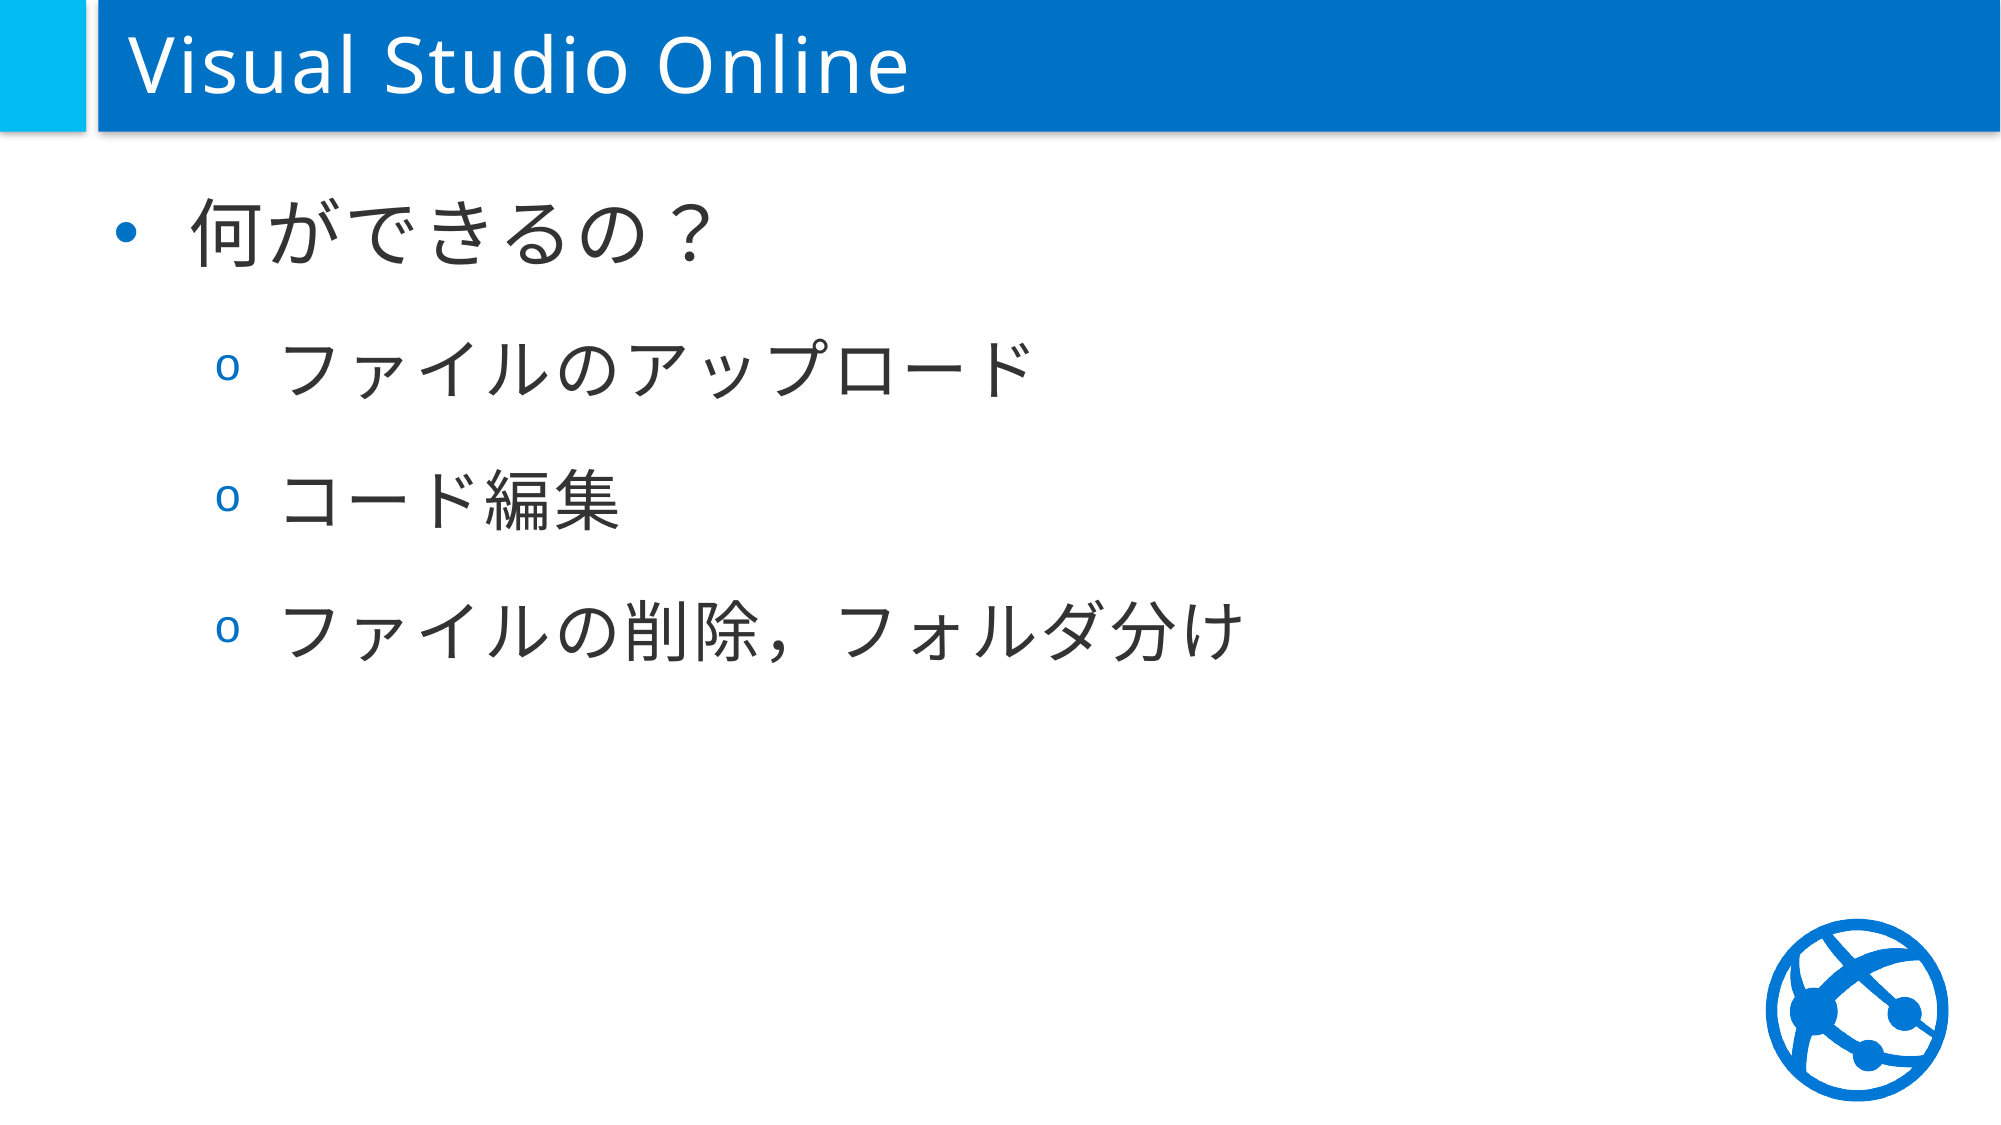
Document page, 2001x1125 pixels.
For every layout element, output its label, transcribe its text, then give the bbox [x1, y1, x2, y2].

list 何ができるの？ ファイルのアップロード コード編集 ファイルの削除，フォルダ分け [98, 134, 1900, 1125]
picture [1765, 917, 1949, 1102]
title Visual Studio Online [98, 0, 2000, 132]
